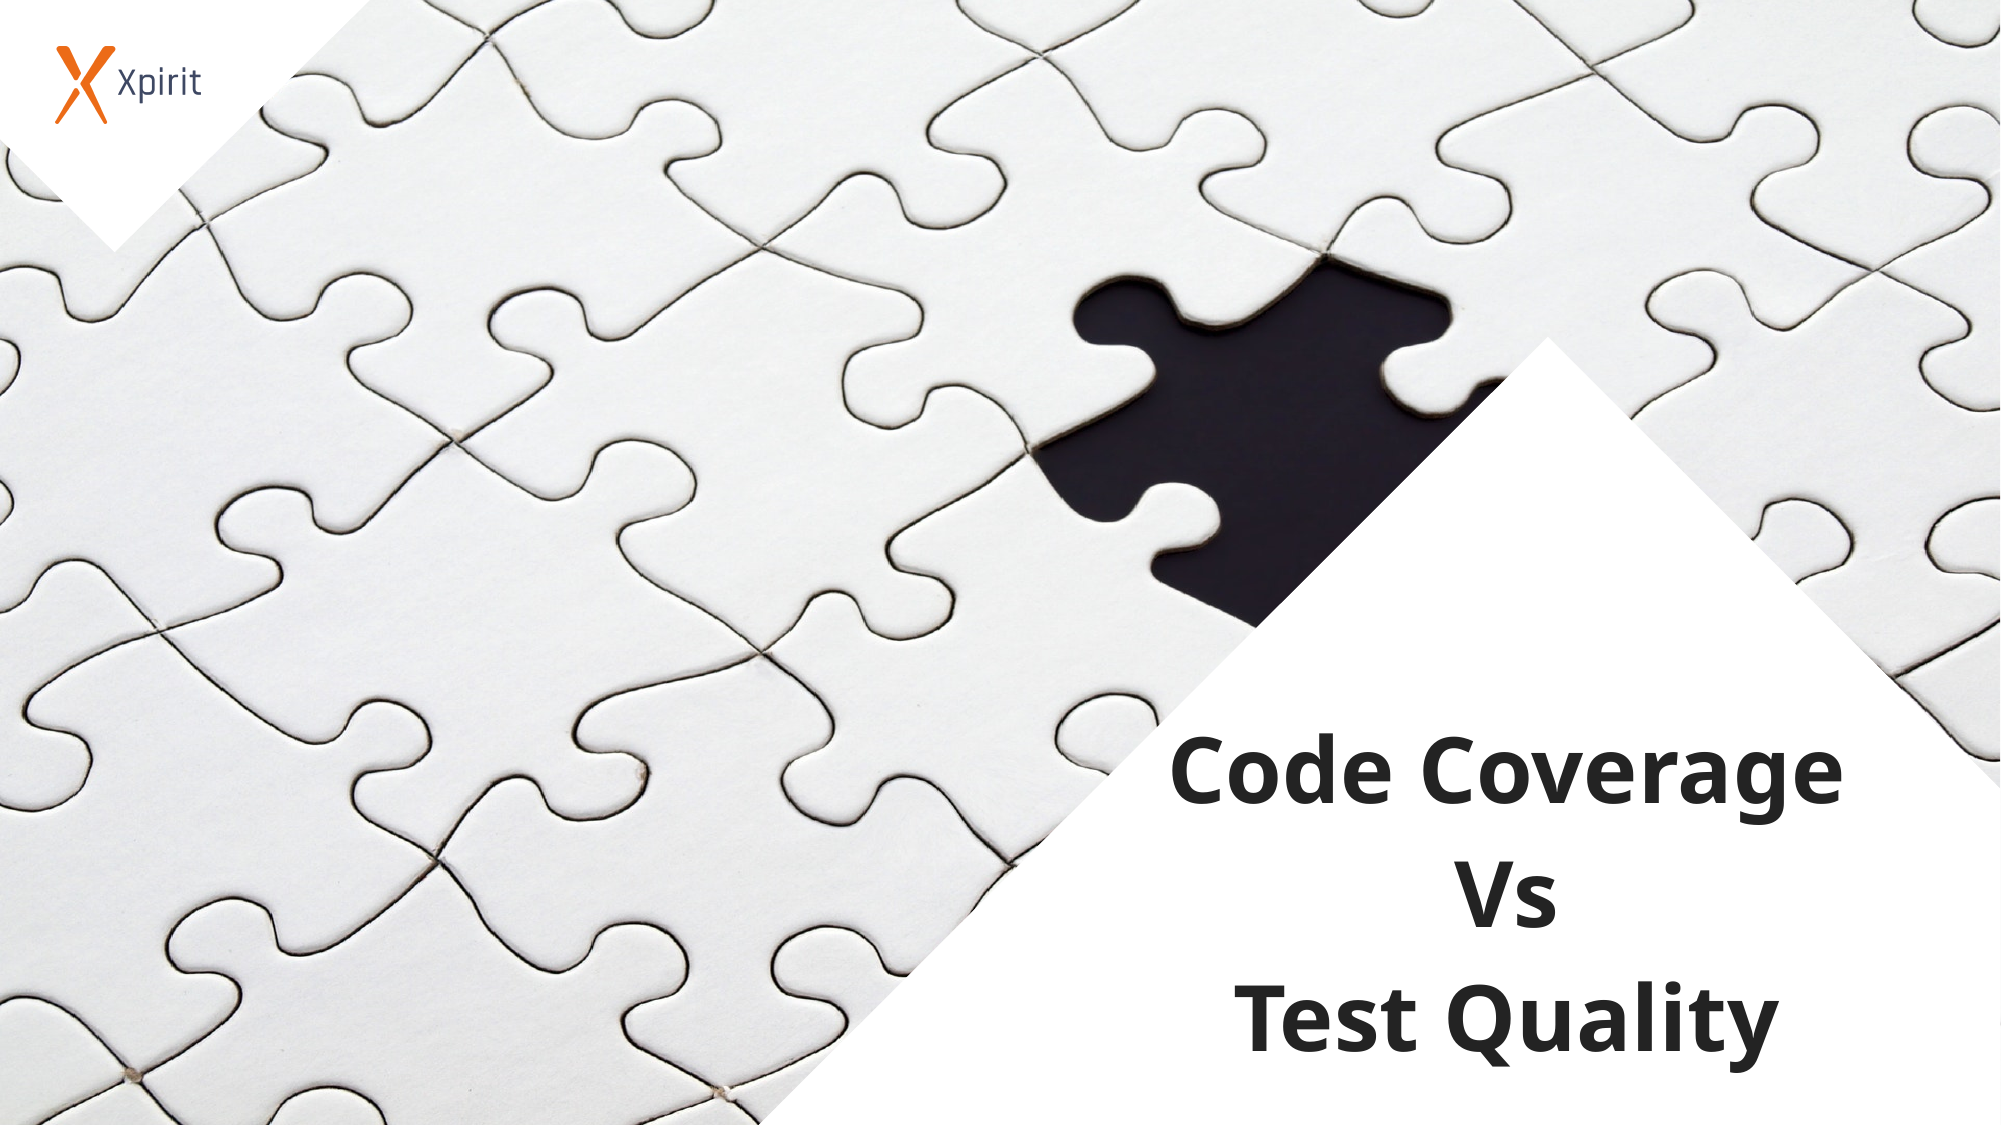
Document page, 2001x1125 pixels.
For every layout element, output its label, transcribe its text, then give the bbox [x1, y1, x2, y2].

picture [0, 0, 2001, 1125]
list Code Coverage Vs Test Quality [1149, 740, 1864, 1056]
picture [55, 46, 201, 124]
